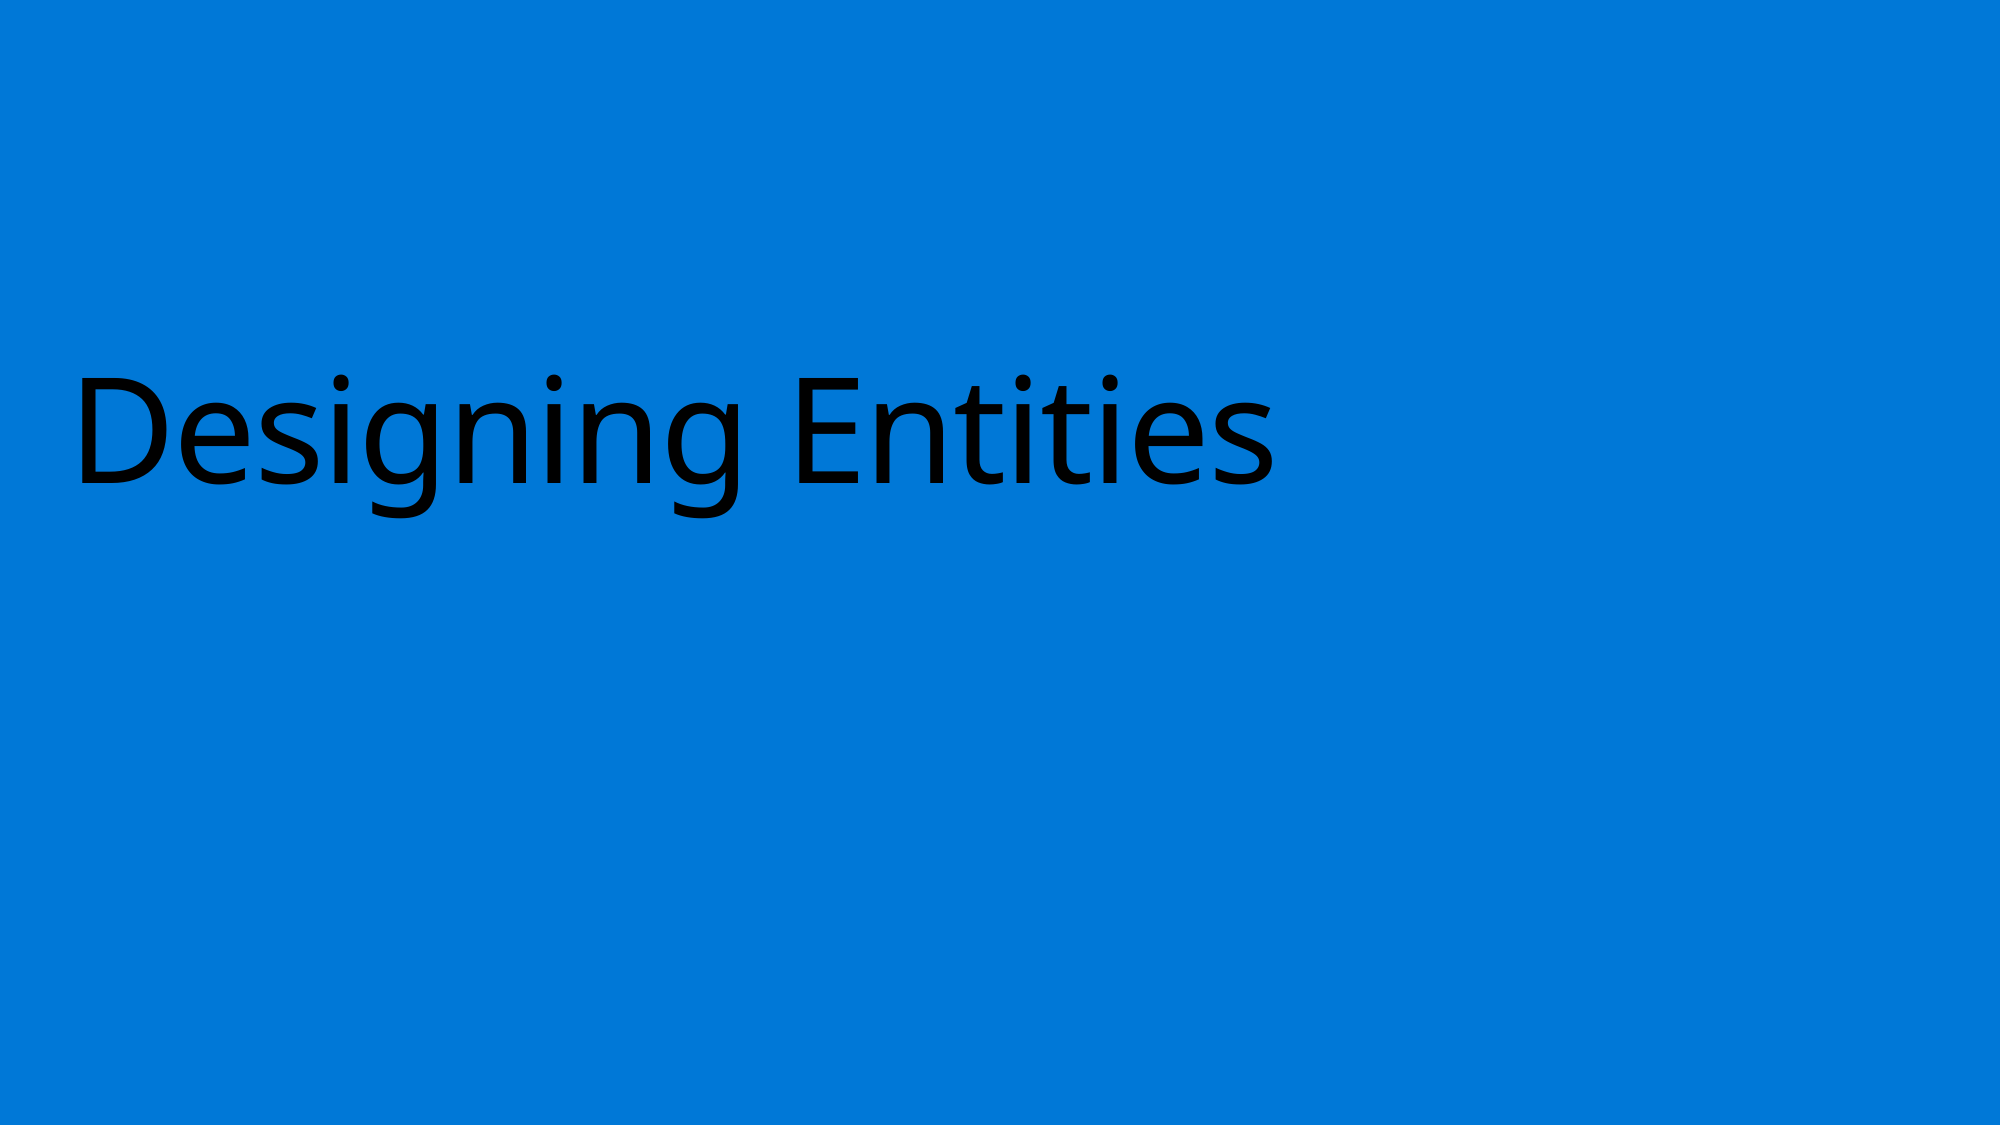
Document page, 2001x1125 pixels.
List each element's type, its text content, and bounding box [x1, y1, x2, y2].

title Designing Entities [44, 341, 1956, 533]
